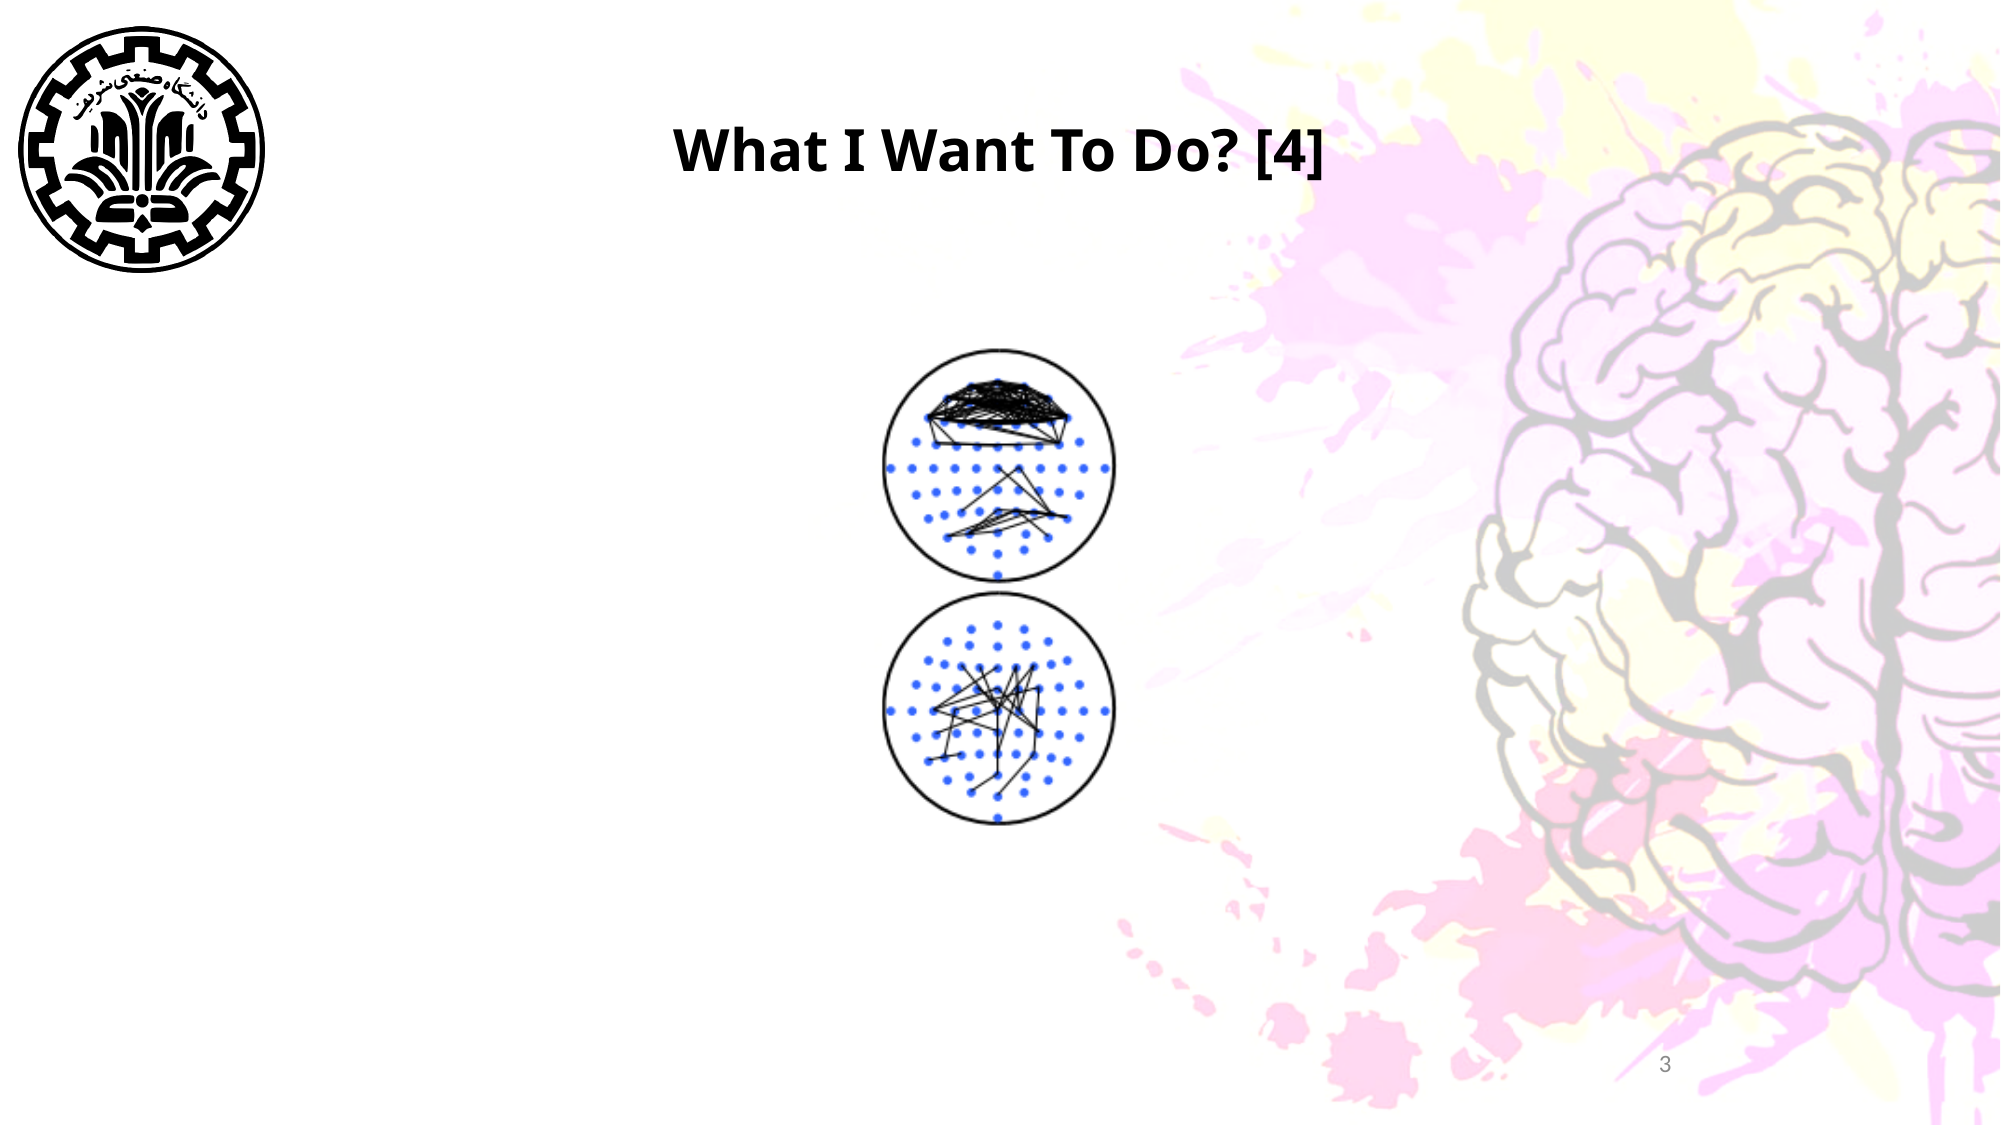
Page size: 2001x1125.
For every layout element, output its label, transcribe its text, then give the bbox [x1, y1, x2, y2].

slide_number 3 [1236, 1032, 1687, 1093]
picture [0, 0, 2001, 1125]
title What I Want To Do? [4] [265, 105, 1863, 200]
